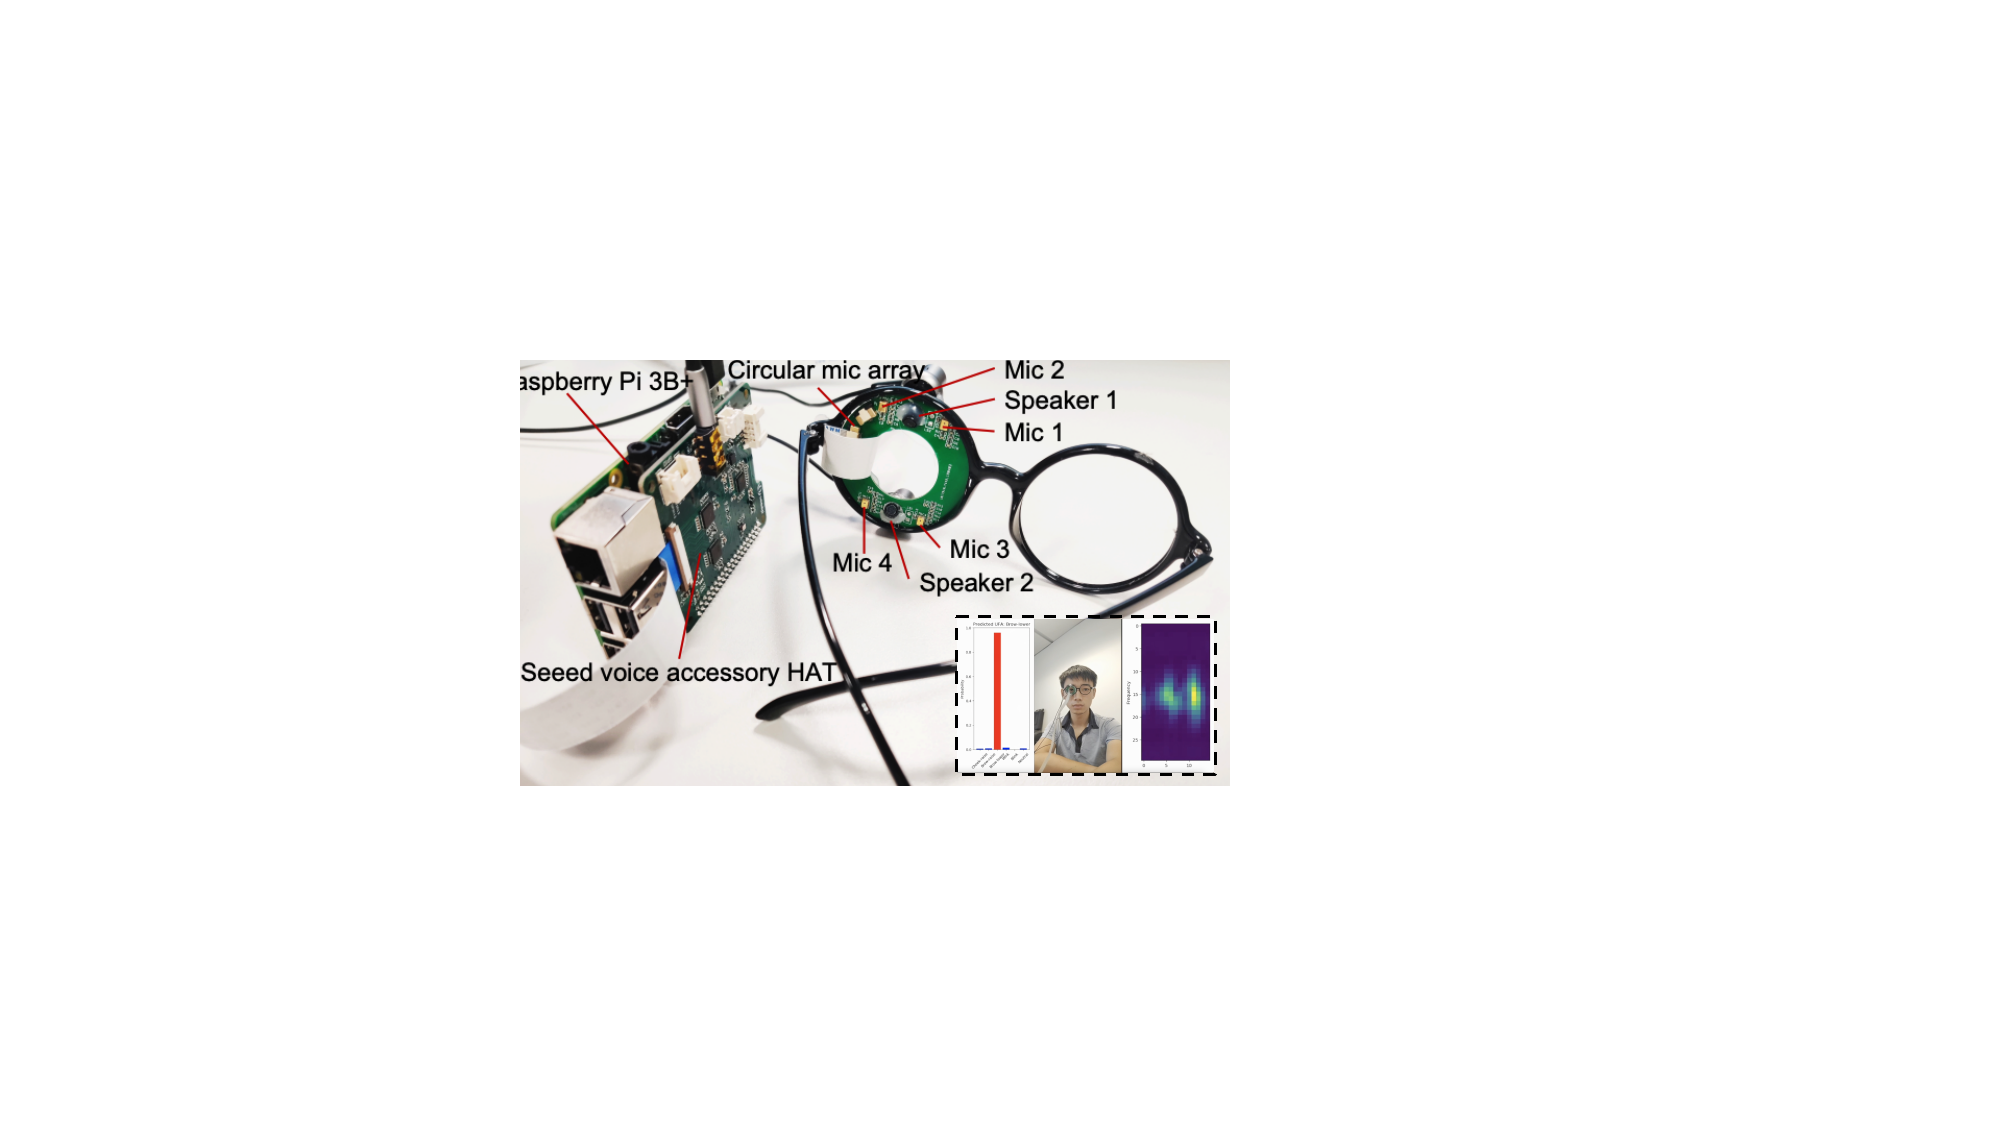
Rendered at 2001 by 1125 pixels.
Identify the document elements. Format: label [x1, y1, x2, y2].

picture [519, 359, 1231, 787]
